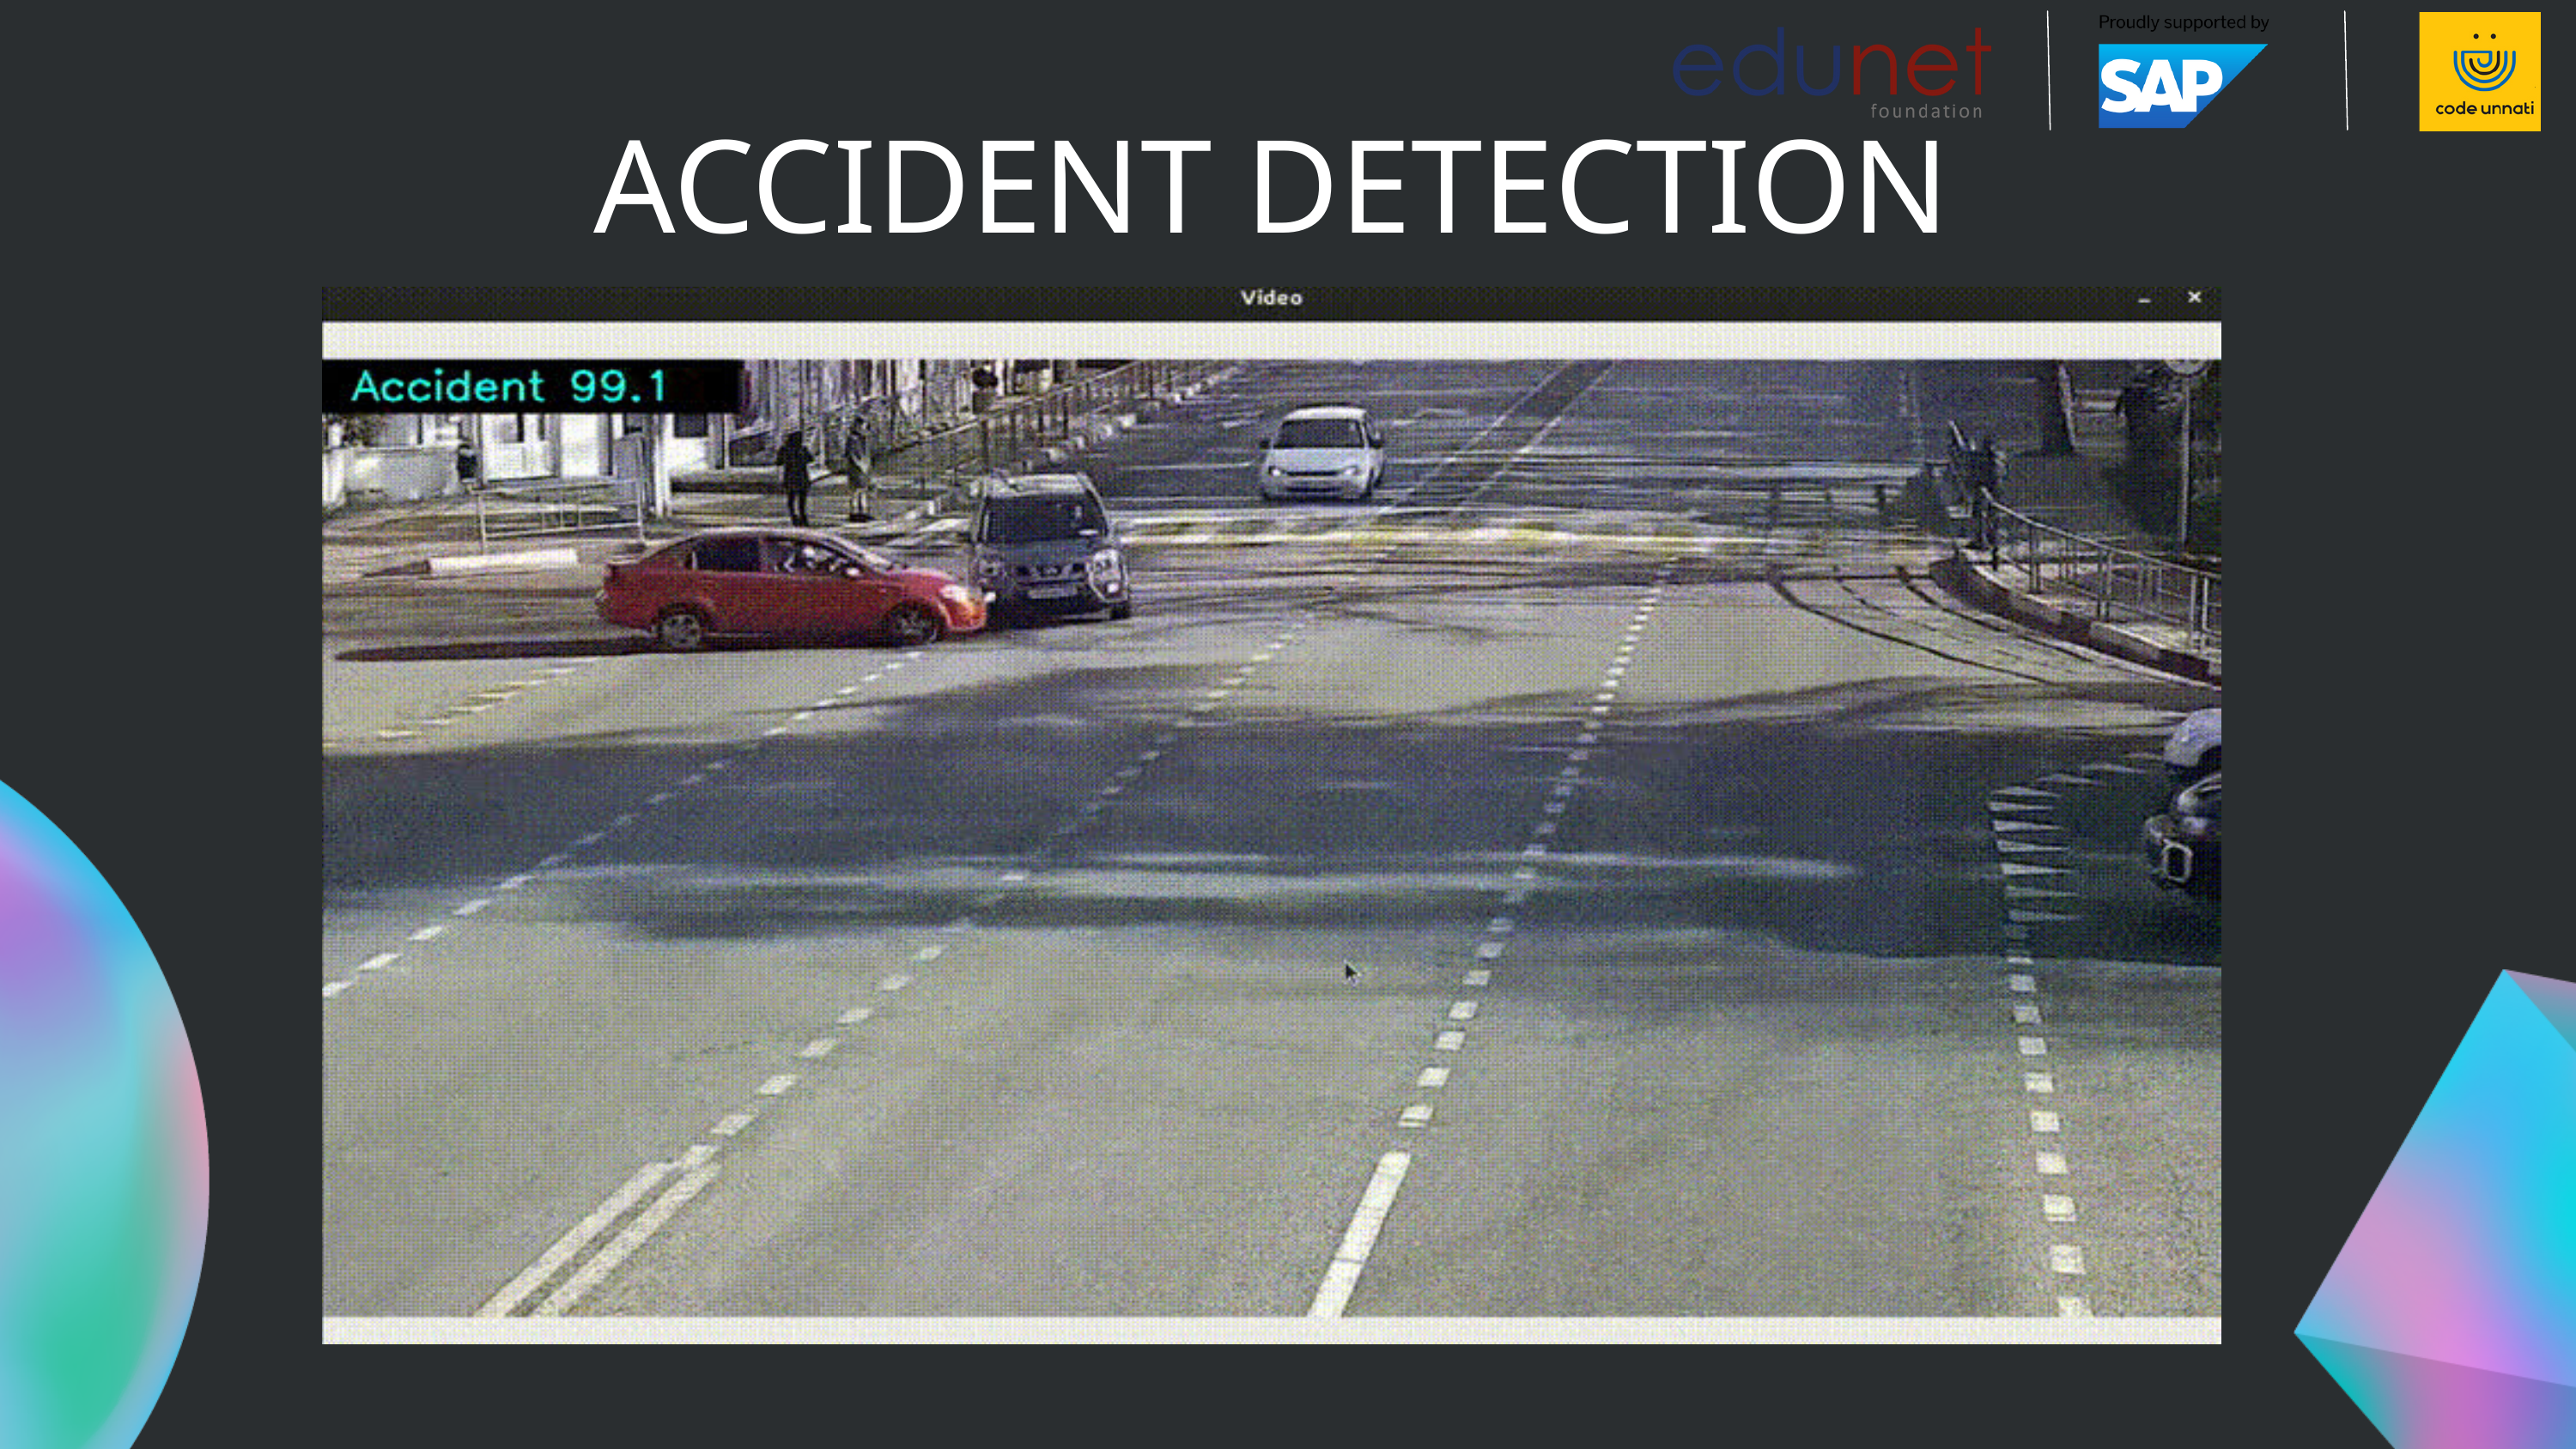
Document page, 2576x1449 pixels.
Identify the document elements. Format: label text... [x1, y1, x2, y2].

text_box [321, 286, 2222, 1345]
text_box ACCIDENT DETECTION [250, 104, 2294, 259]
text_box [2419, 12, 2541, 131]
text_box [2098, 15, 2269, 129]
text_box [2293, 968, 2576, 1449]
text_box [0, 691, 210, 1449]
text_box [1659, 14, 2006, 130]
